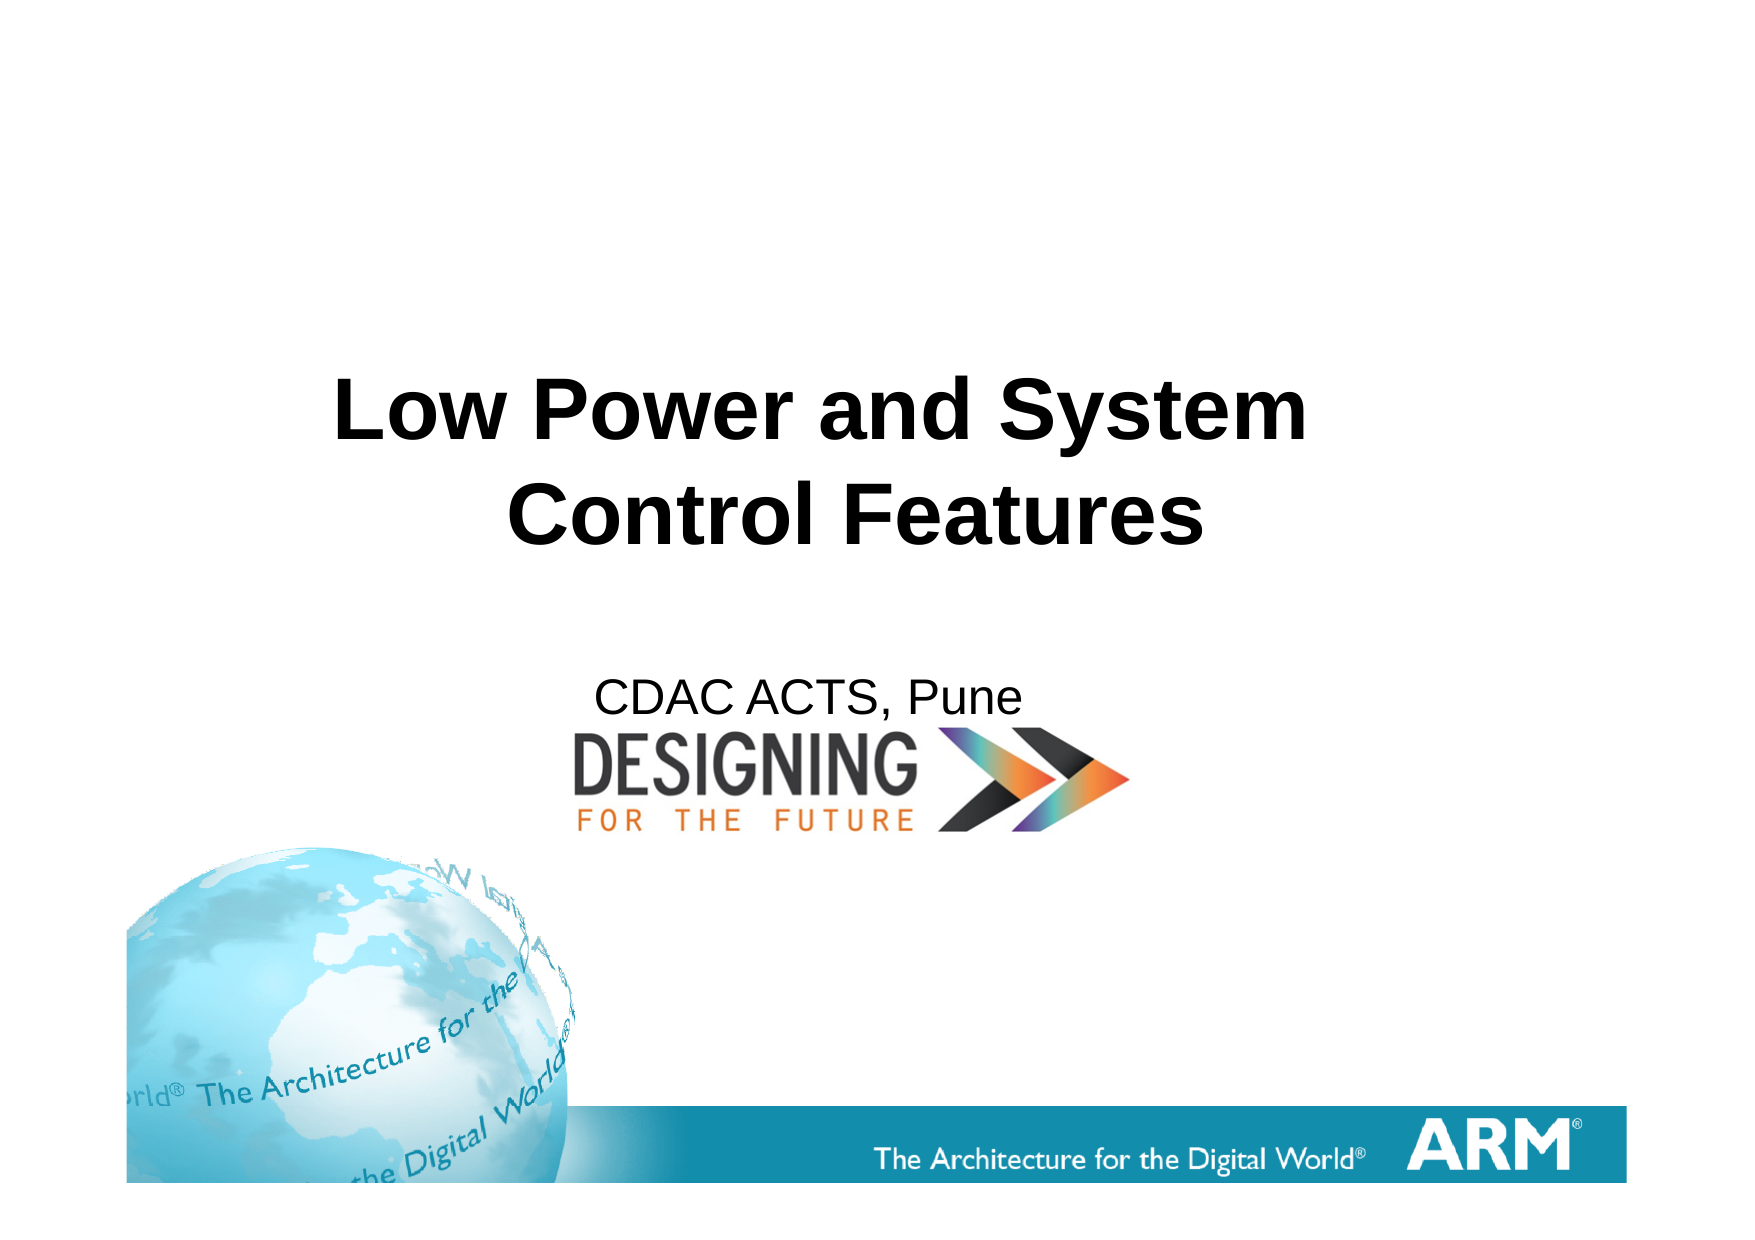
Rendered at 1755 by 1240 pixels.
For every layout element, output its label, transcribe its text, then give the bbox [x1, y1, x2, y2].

picture [566, 724, 1132, 835]
text_box CDAC ACTS, Pune [591, 664, 1162, 725]
picture [126, 847, 1627, 1183]
title Low Power and System Control Features [180, 351, 1456, 561]
